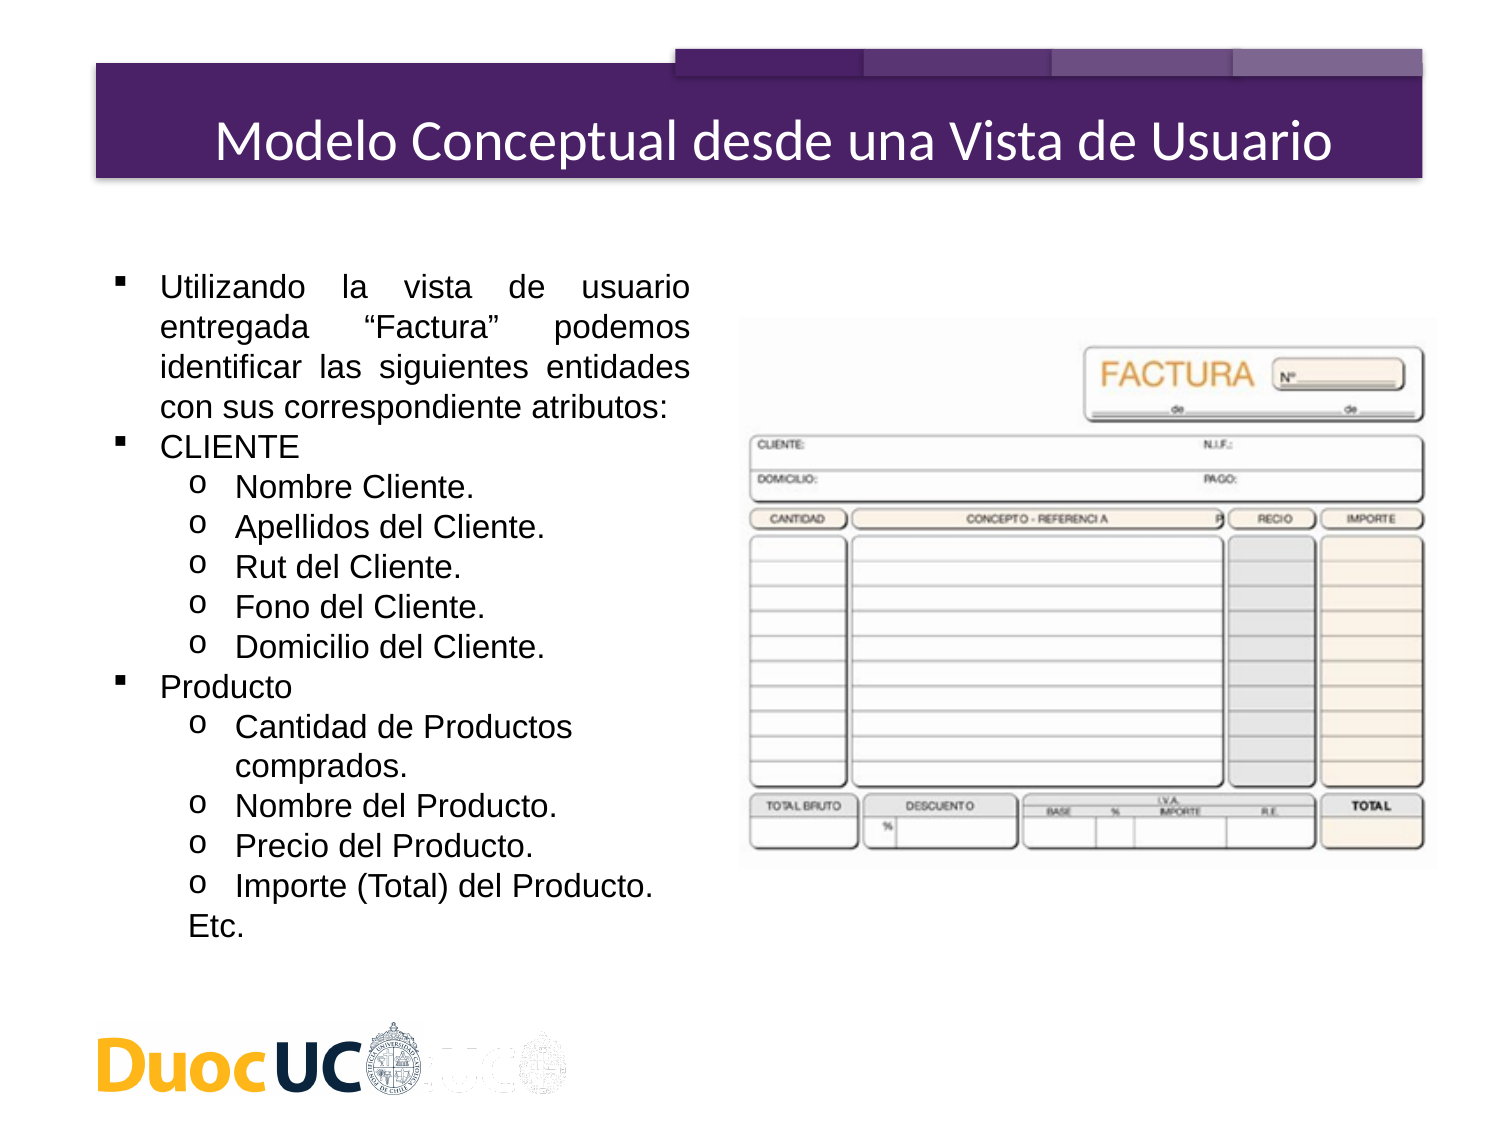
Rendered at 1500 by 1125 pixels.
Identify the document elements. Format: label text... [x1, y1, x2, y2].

text_box Modelo Conceptual desde una Vista de Usuario [183, 95, 1349, 180]
text_box Utilizando la vista de usuario entregada “Factura” podemos identificar las siguientes entidades con sus correspondiente atributos: CLIENTE Nombre Cliente. Apellidos del Cliente. Rut del Cliente. Fono del Cliente. Domicilio del Cliente. Producto Cantidad de Productos comprados. Nombre del Producto. Precio del Producto. Importe (Total) del Producto. Etc. [98, 258, 707, 988]
picture [738, 317, 1439, 869]
picture [96, 1021, 566, 1095]
